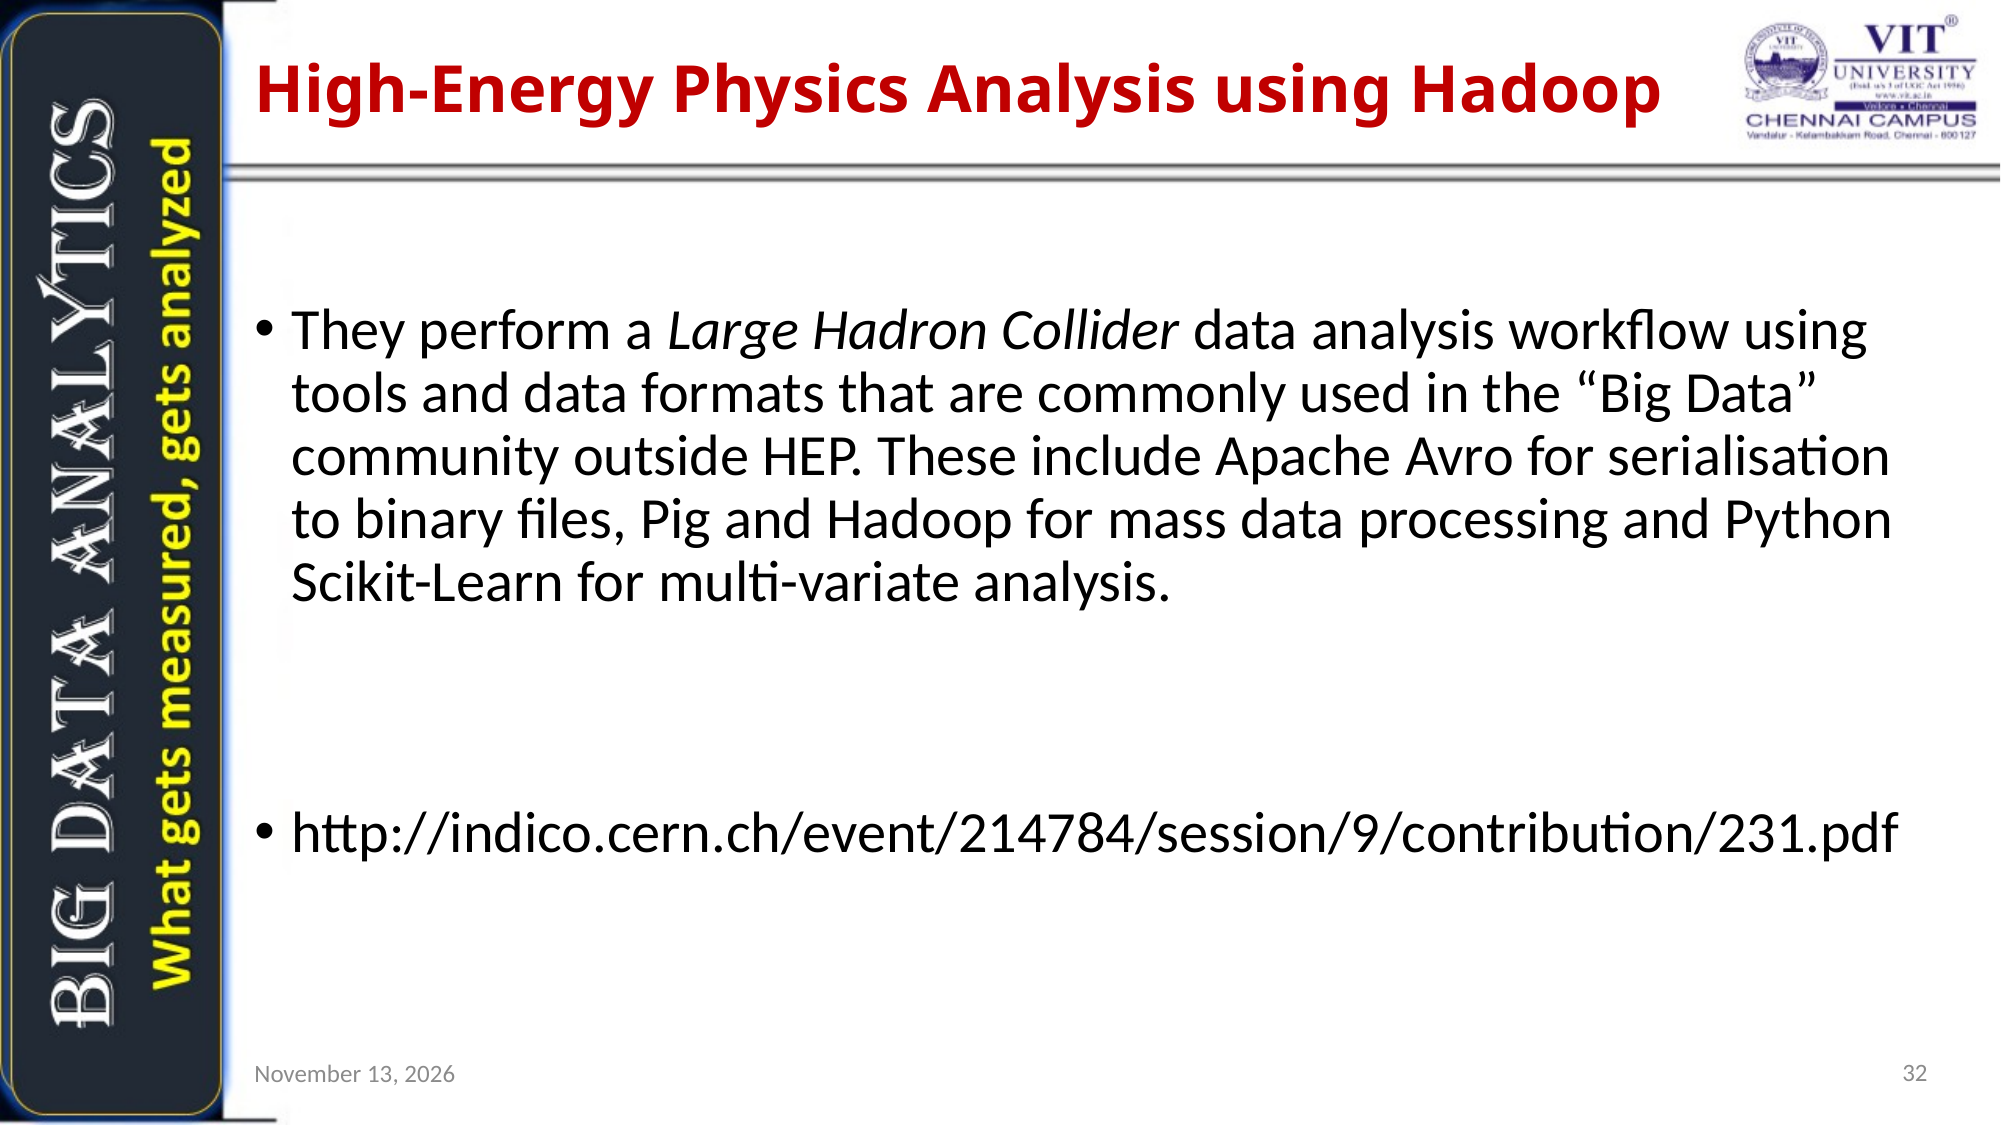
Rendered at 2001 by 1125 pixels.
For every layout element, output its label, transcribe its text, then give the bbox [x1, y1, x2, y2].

picture [0, 0, 2001, 1125]
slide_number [239, 1042, 588, 1103]
slide_number 32 [1778, 1040, 1943, 1103]
title High-Energy Physics Analysis using Hadoop [239, 16, 1725, 167]
list They perform a Large Hadron Collider data analysis workflow using tools and data formats that are commonly used in the “Big Data” community outside HEP. These include Apache Avro for serialisation to binary files, Pig and Hadoop for mass data processing and Python Scikit-Learn for multi-variate analysis. http://indico.cern.ch/event/214784/session/9/contribution/231.pdf [239, 200, 1965, 1017]
